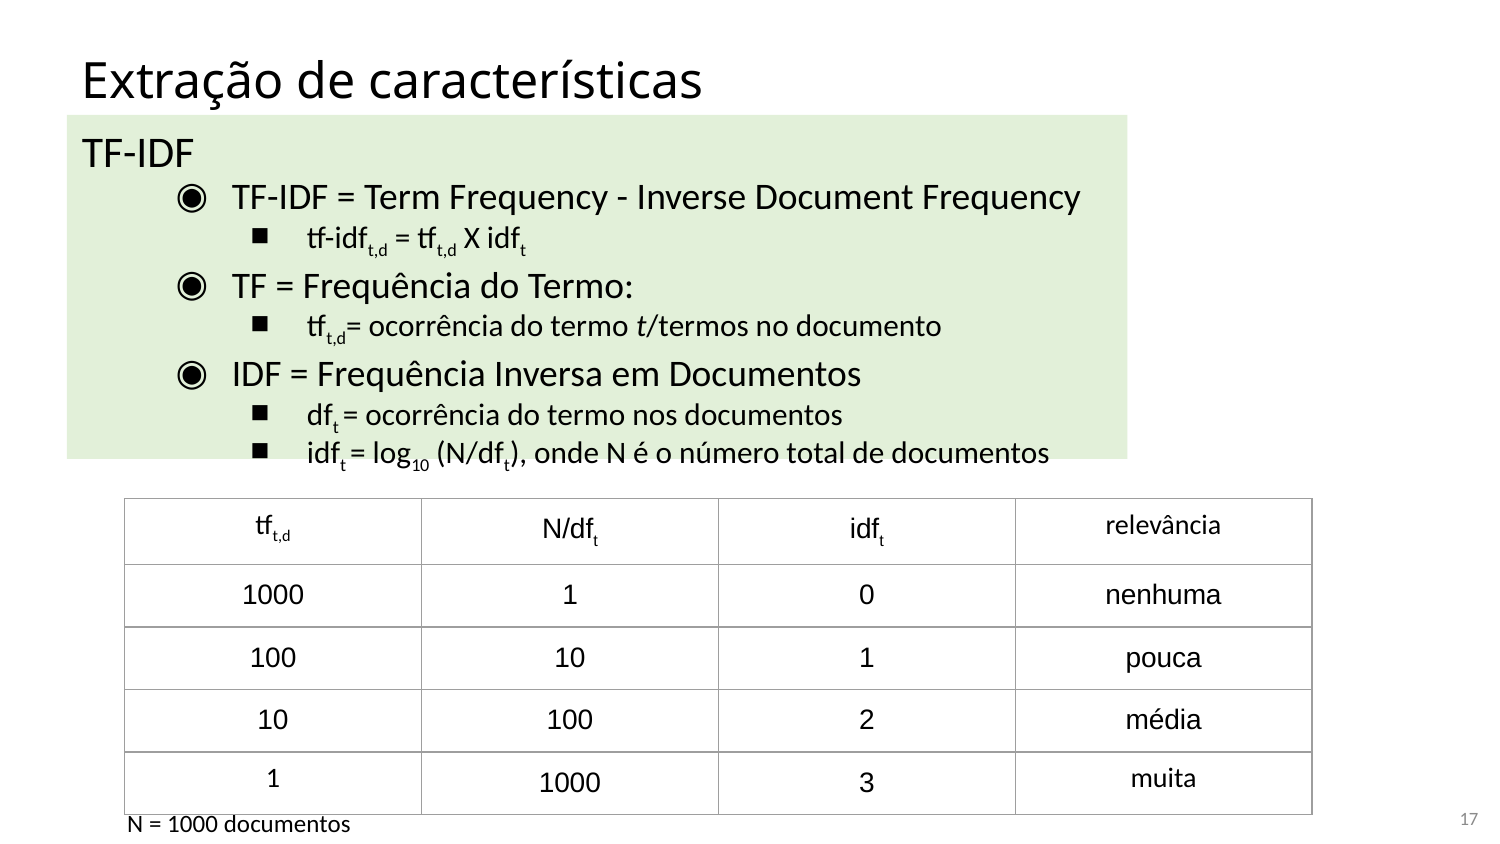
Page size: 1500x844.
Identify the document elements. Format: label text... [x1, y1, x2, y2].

table_cell 2 [719, 690, 1015, 751]
table_cell 1000 [125, 565, 421, 626]
table_cell média [1016, 690, 1311, 751]
table_cell pouca [1016, 628, 1311, 689]
table_cell 10 [422, 628, 718, 689]
table_cell 1 [719, 628, 1015, 689]
table_cell 1000 [422, 753, 718, 814]
table_cell muita [1016, 753, 1311, 814]
table_cell 1 [422, 565, 718, 626]
slide_number 17 [1403, 791, 1494, 844]
table_cell 0 [719, 565, 1015, 626]
table_cell 10 [125, 690, 421, 751]
table_header relevância [1016, 499, 1311, 564]
table_cell 100 [125, 628, 421, 689]
title Extração de características [66, 23, 1215, 142]
table_header tft,d [125, 499, 421, 564]
table_cell 1 [125, 753, 421, 814]
list TF-IDF TF-IDF = Term Frequency - Inverse Document Frequency tf-idft,d = tft,d X idft TF = Frequência do Termo: tft,d= ocorrência do termo t/termos no documento IDF = Frequência Inversa em Documentos dft = ocorrência do termo nos documentos idft = log10 (N/dft), onde N é o número total de documentos [66, 114, 1128, 459]
table_cell 100 [422, 690, 718, 751]
table_cell 3 [719, 753, 1015, 814]
table_header idft [719, 499, 1015, 564]
text_box N = 1000 documentos [112, 491, 1315, 844]
table_header N/dft [422, 499, 718, 564]
table_cell nenhuma [1016, 565, 1311, 626]
